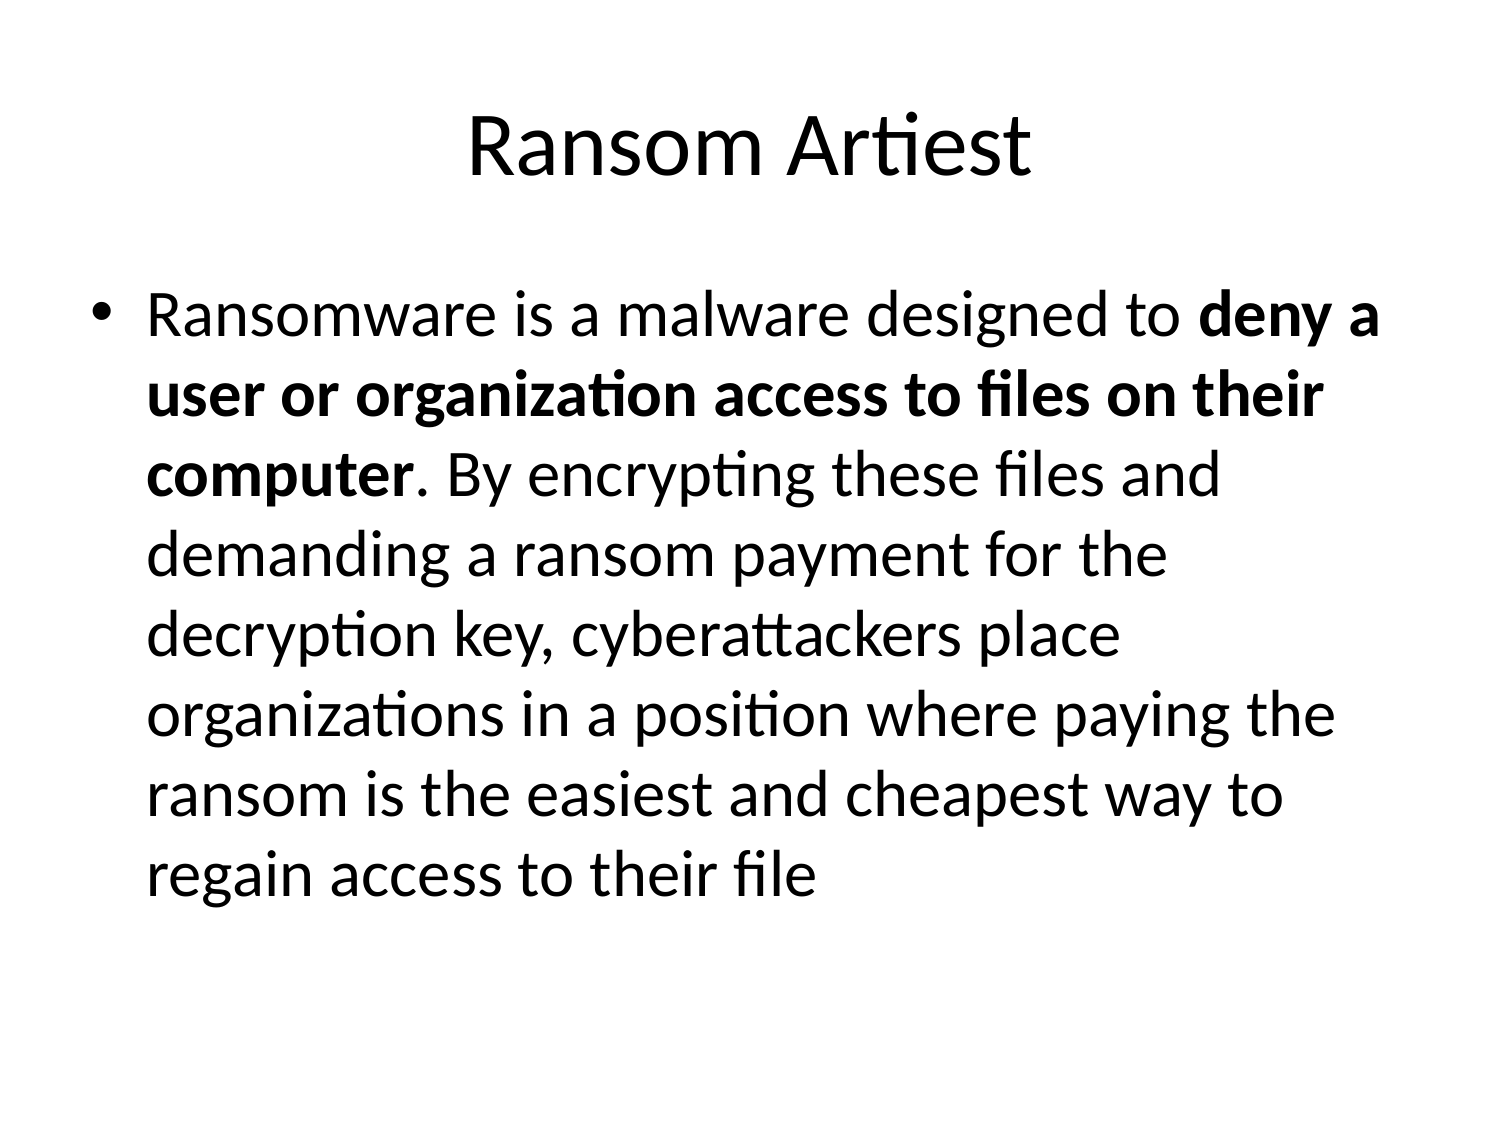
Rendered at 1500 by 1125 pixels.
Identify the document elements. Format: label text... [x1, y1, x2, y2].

title Ransom Artiest [75, 45, 1425, 233]
list Ransomware is a malware designed to deny a user or organization access to files on their computer. By encrypting these files and demanding a ransom payment for the decryption key, cyberattackers place organizations in a position where paying the ransom is the easiest and cheapest way to regain access to their file [75, 262, 1425, 1005]
